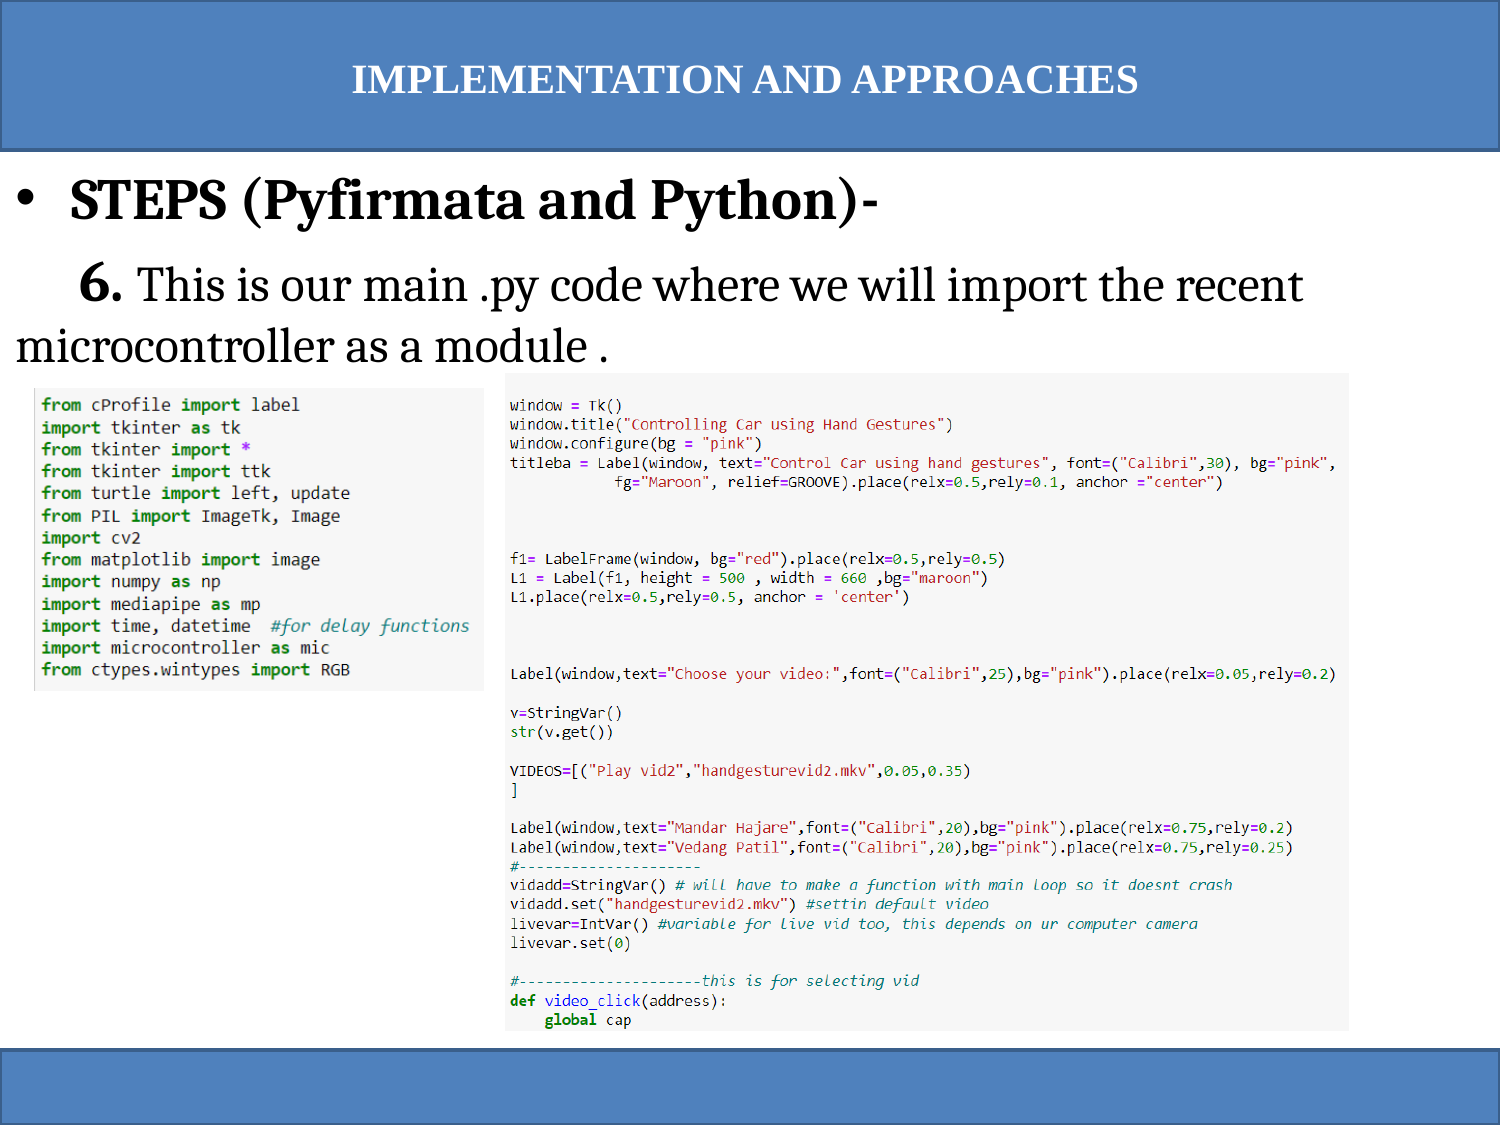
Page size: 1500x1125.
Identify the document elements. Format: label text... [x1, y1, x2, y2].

list STEPS (Pyfirmata and Python)- 6. This is our main .py code where we will import the recent microcontroller as a module . [0, 153, 1500, 1047]
picture [505, 373, 1349, 1031]
title IMPLEMENTATION AND APPROACHES [44, 1, 1447, 153]
picture [32, 388, 484, 691]
